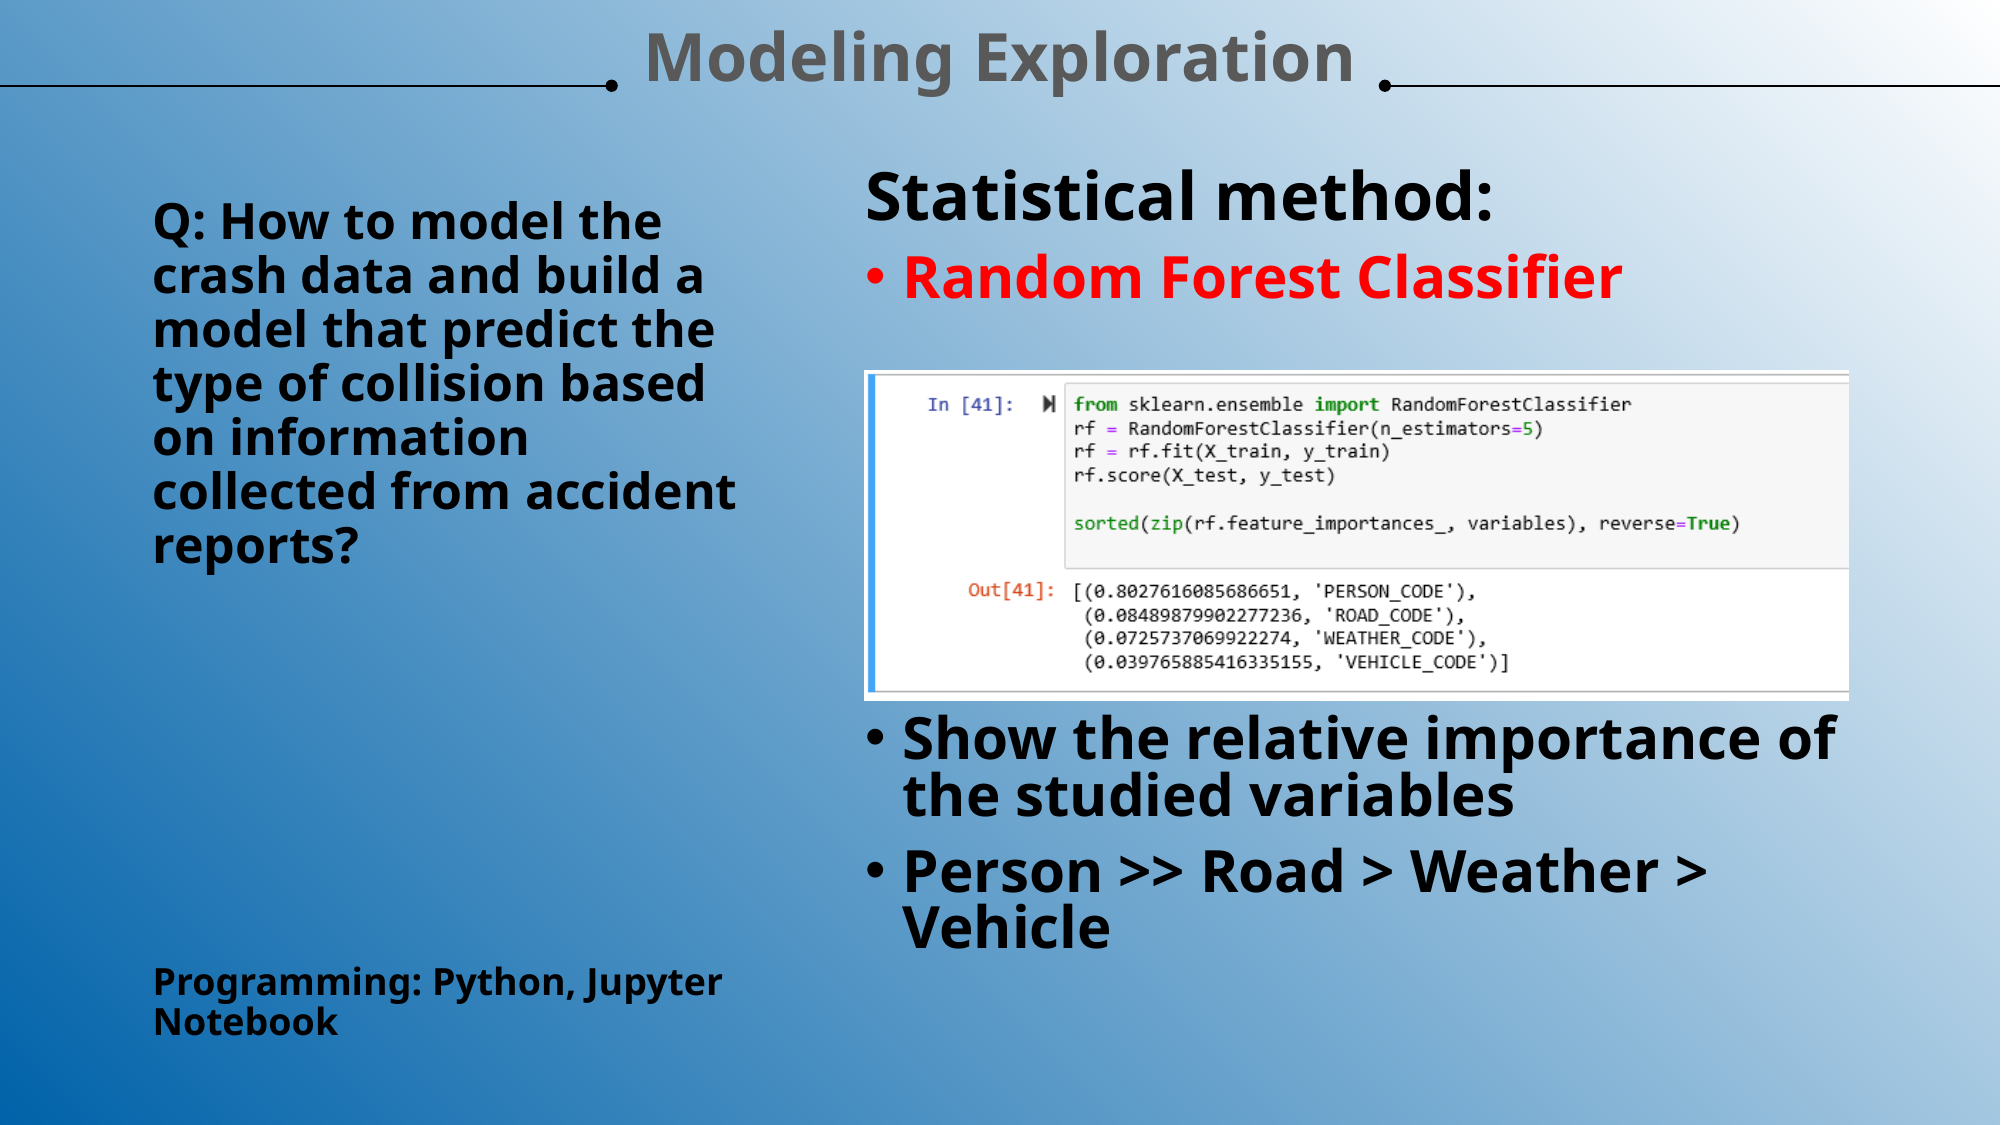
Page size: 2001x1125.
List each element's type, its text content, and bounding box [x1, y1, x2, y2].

list Q: How to model the crash data and build a model that predict the type of collision based on information collected from accident reports? Programming: Python, Jupyter Notebook [137, 188, 783, 1041]
text_box Modeling Exploration [37, 24, 1963, 170]
picture [864, 370, 1849, 701]
list Statistical method: Random Forest Classifier Show the relative importance of the studied variables Person >> Road > Weather > Vehicle [850, 170, 1863, 1057]
